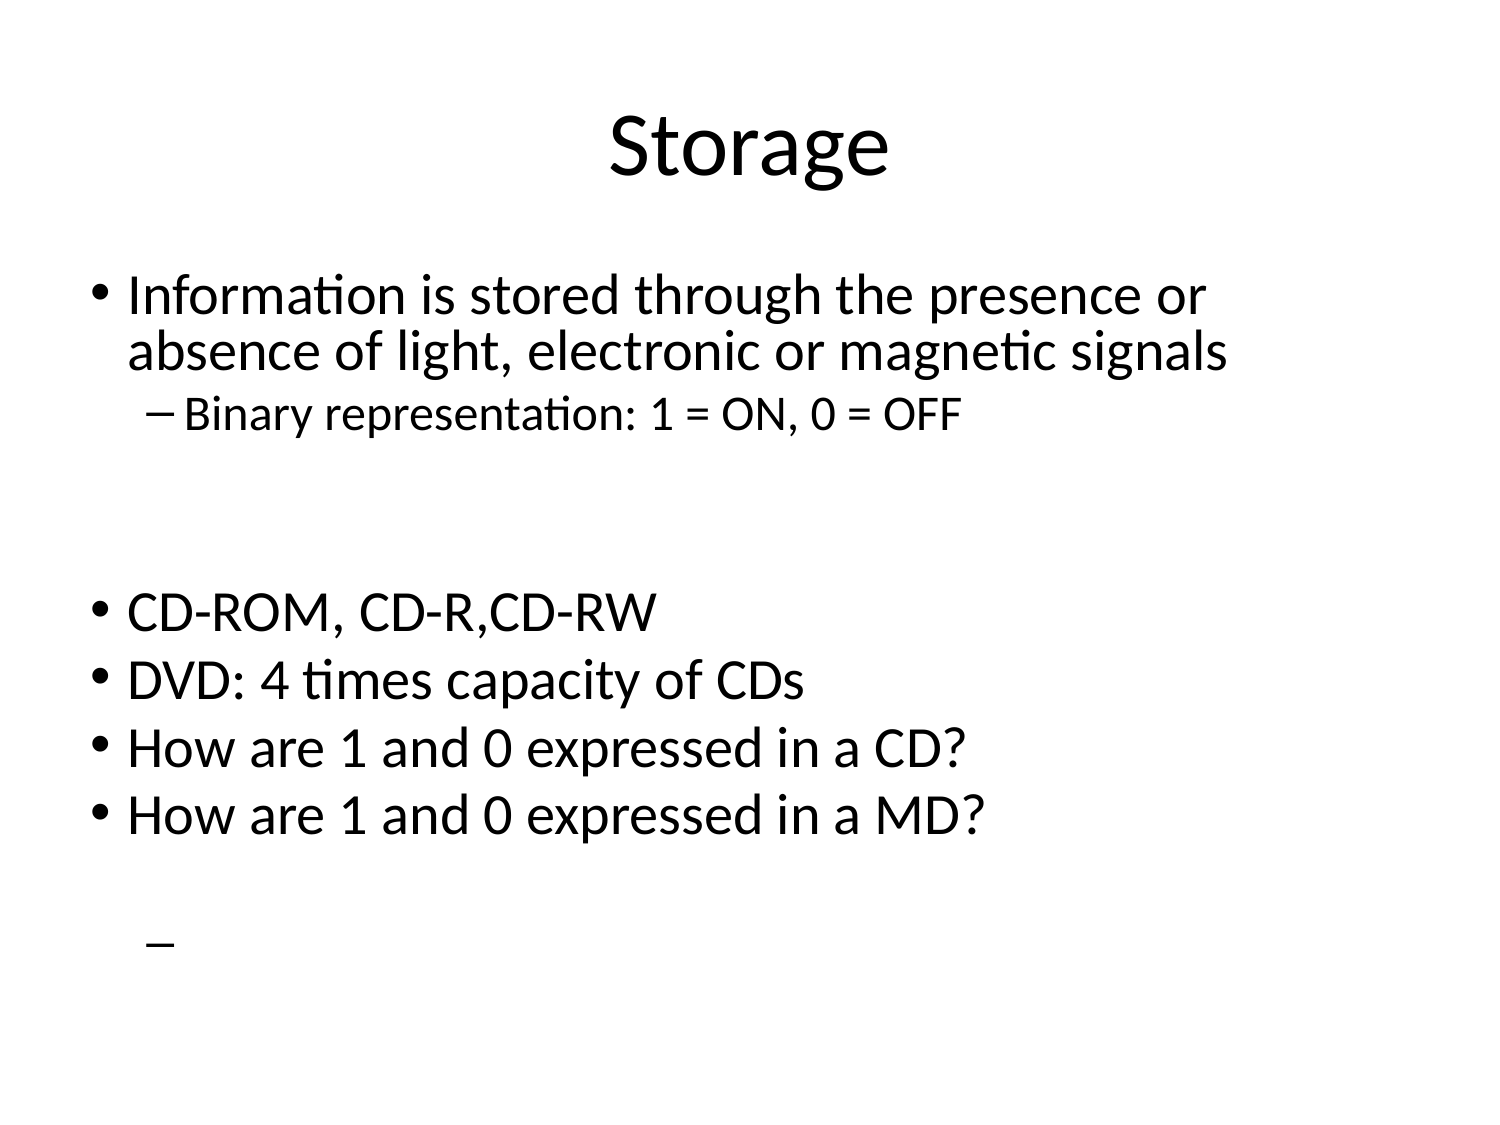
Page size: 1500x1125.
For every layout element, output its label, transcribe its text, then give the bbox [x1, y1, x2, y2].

list Information is stored through the presence or absence of light, electronic or magnetic signals Binary representation: 1 = ON, 0 = OFF CD-ROM, CD-R,CD-RW DVD: 4 times capacity of CDs How are 1 and 0 expressed in a CD? How are 1 and 0 expressed in a MD? [75, 262, 1425, 1005]
title Storage [75, 45, 1425, 233]
